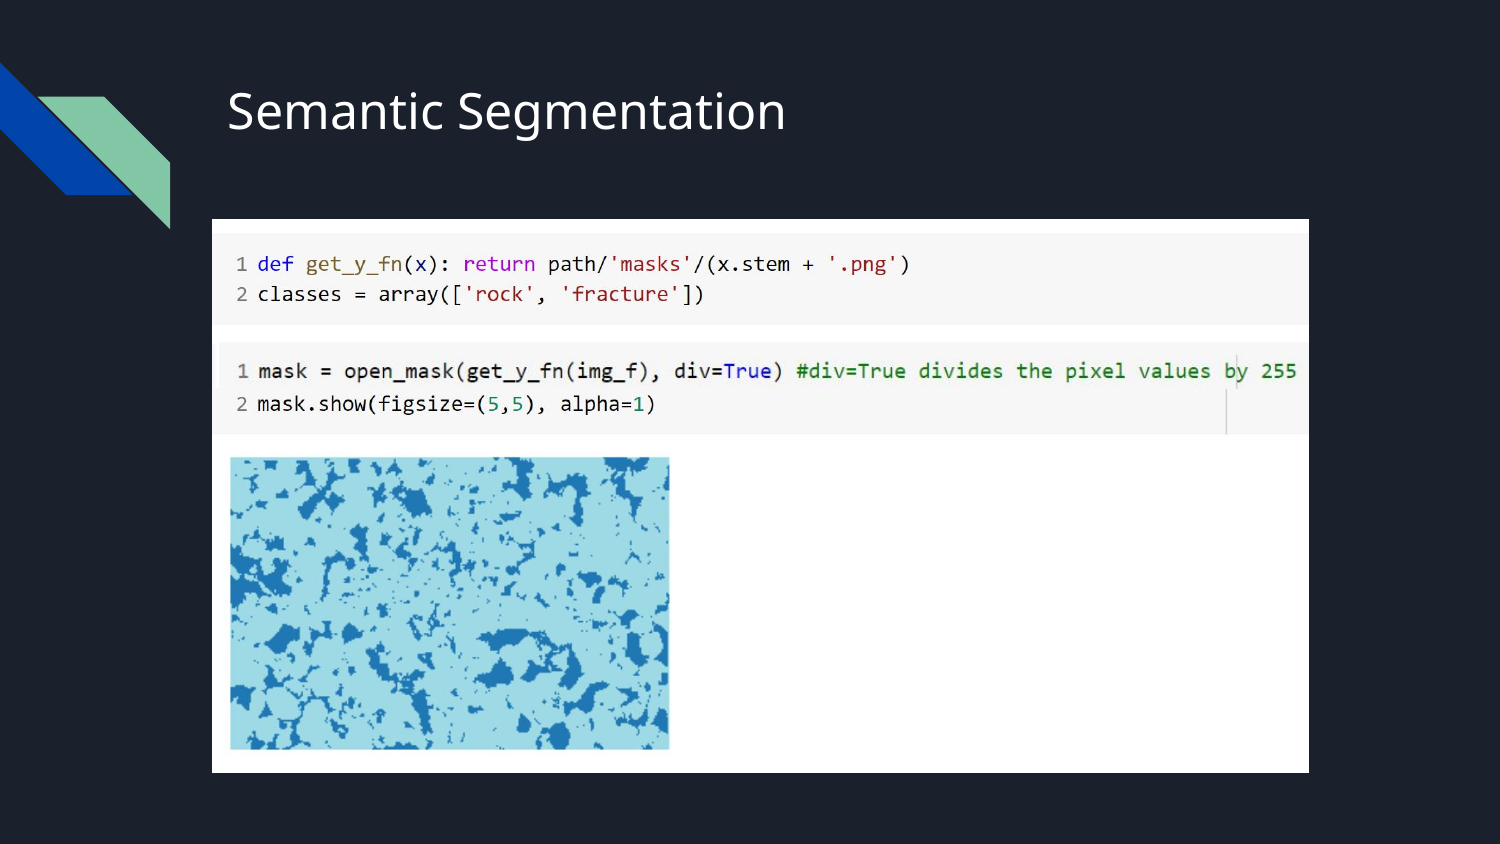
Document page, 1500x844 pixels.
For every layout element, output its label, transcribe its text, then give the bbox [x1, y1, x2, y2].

title Semantic Segmentation [212, 64, 1368, 215]
picture [212, 218, 1309, 773]
